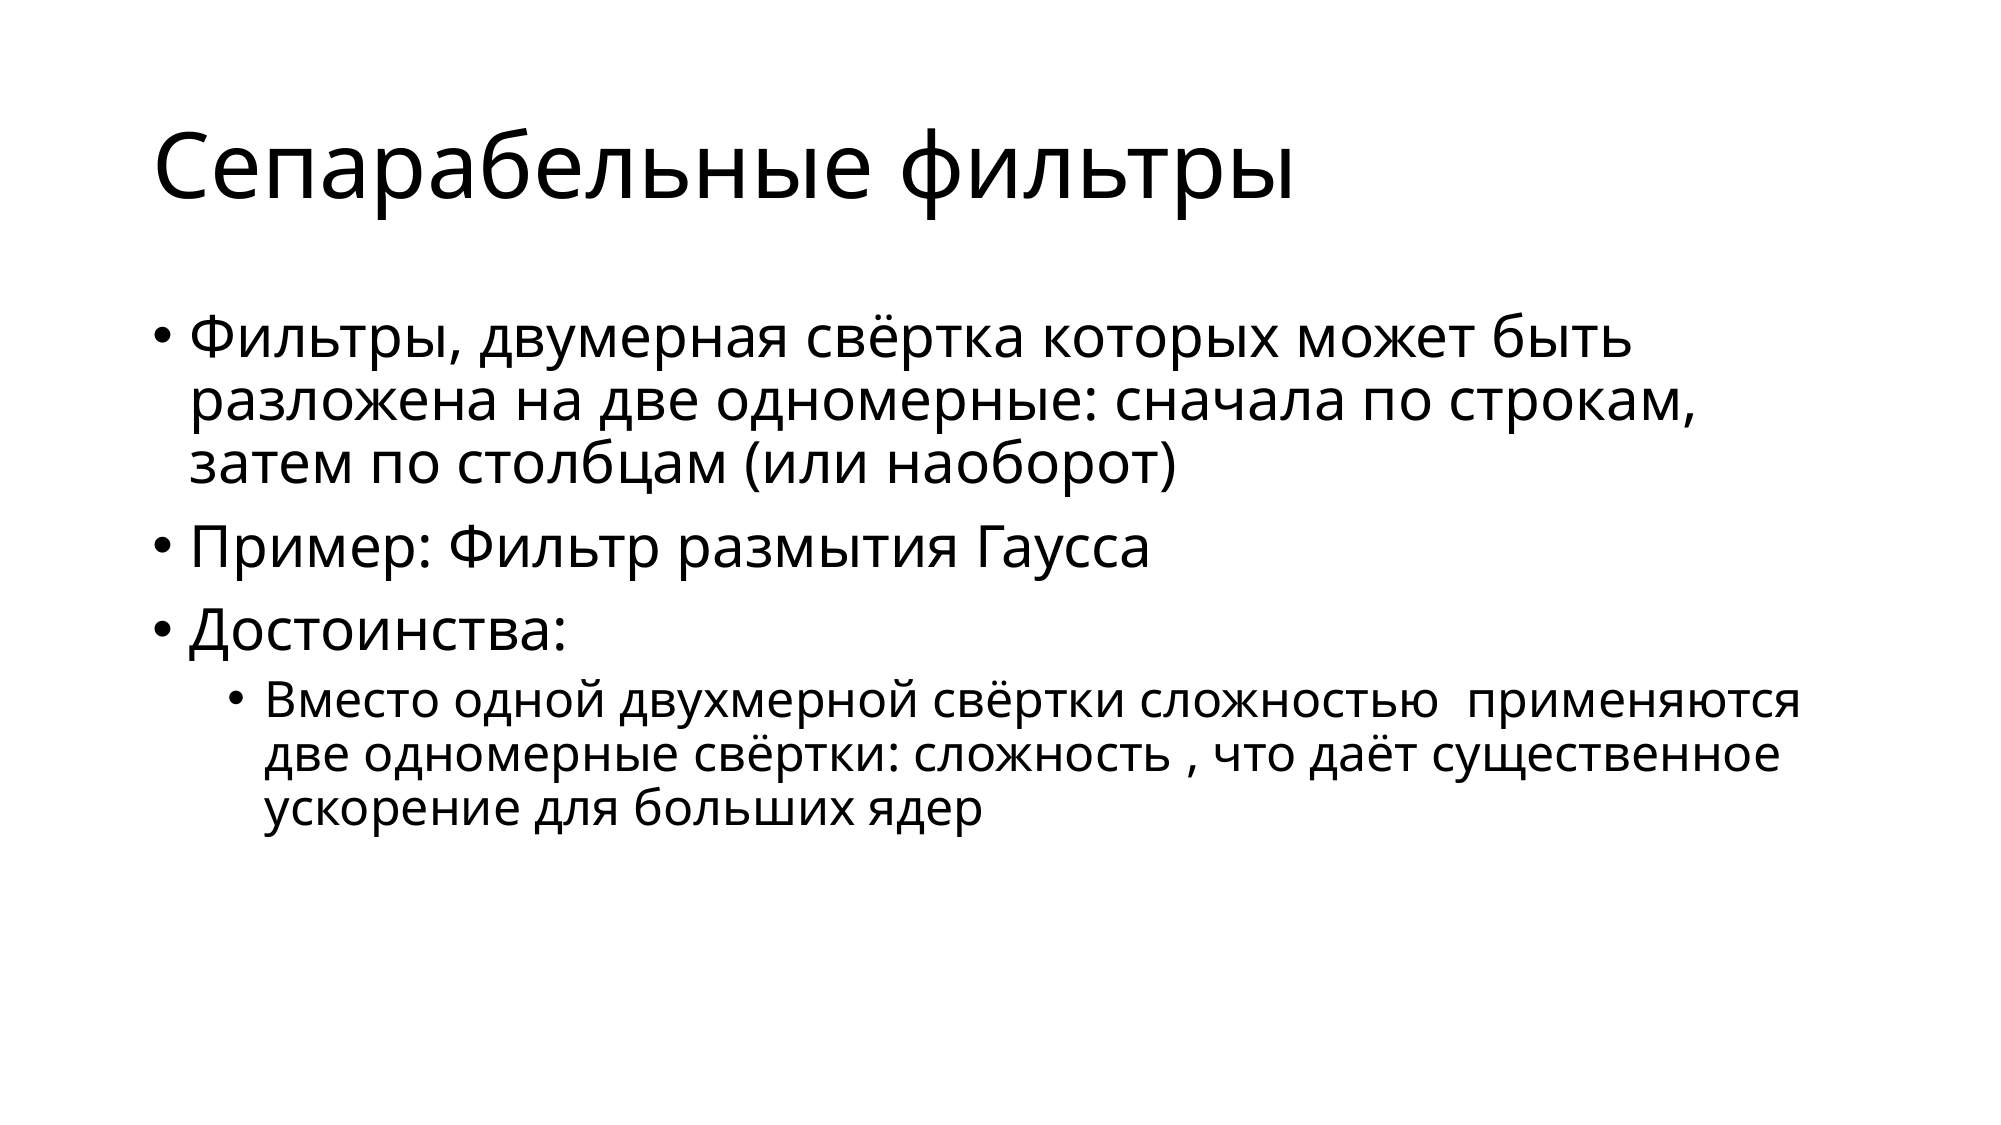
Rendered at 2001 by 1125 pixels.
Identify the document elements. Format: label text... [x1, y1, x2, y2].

title Сепарабельные фильтры [137, 59, 1863, 278]
